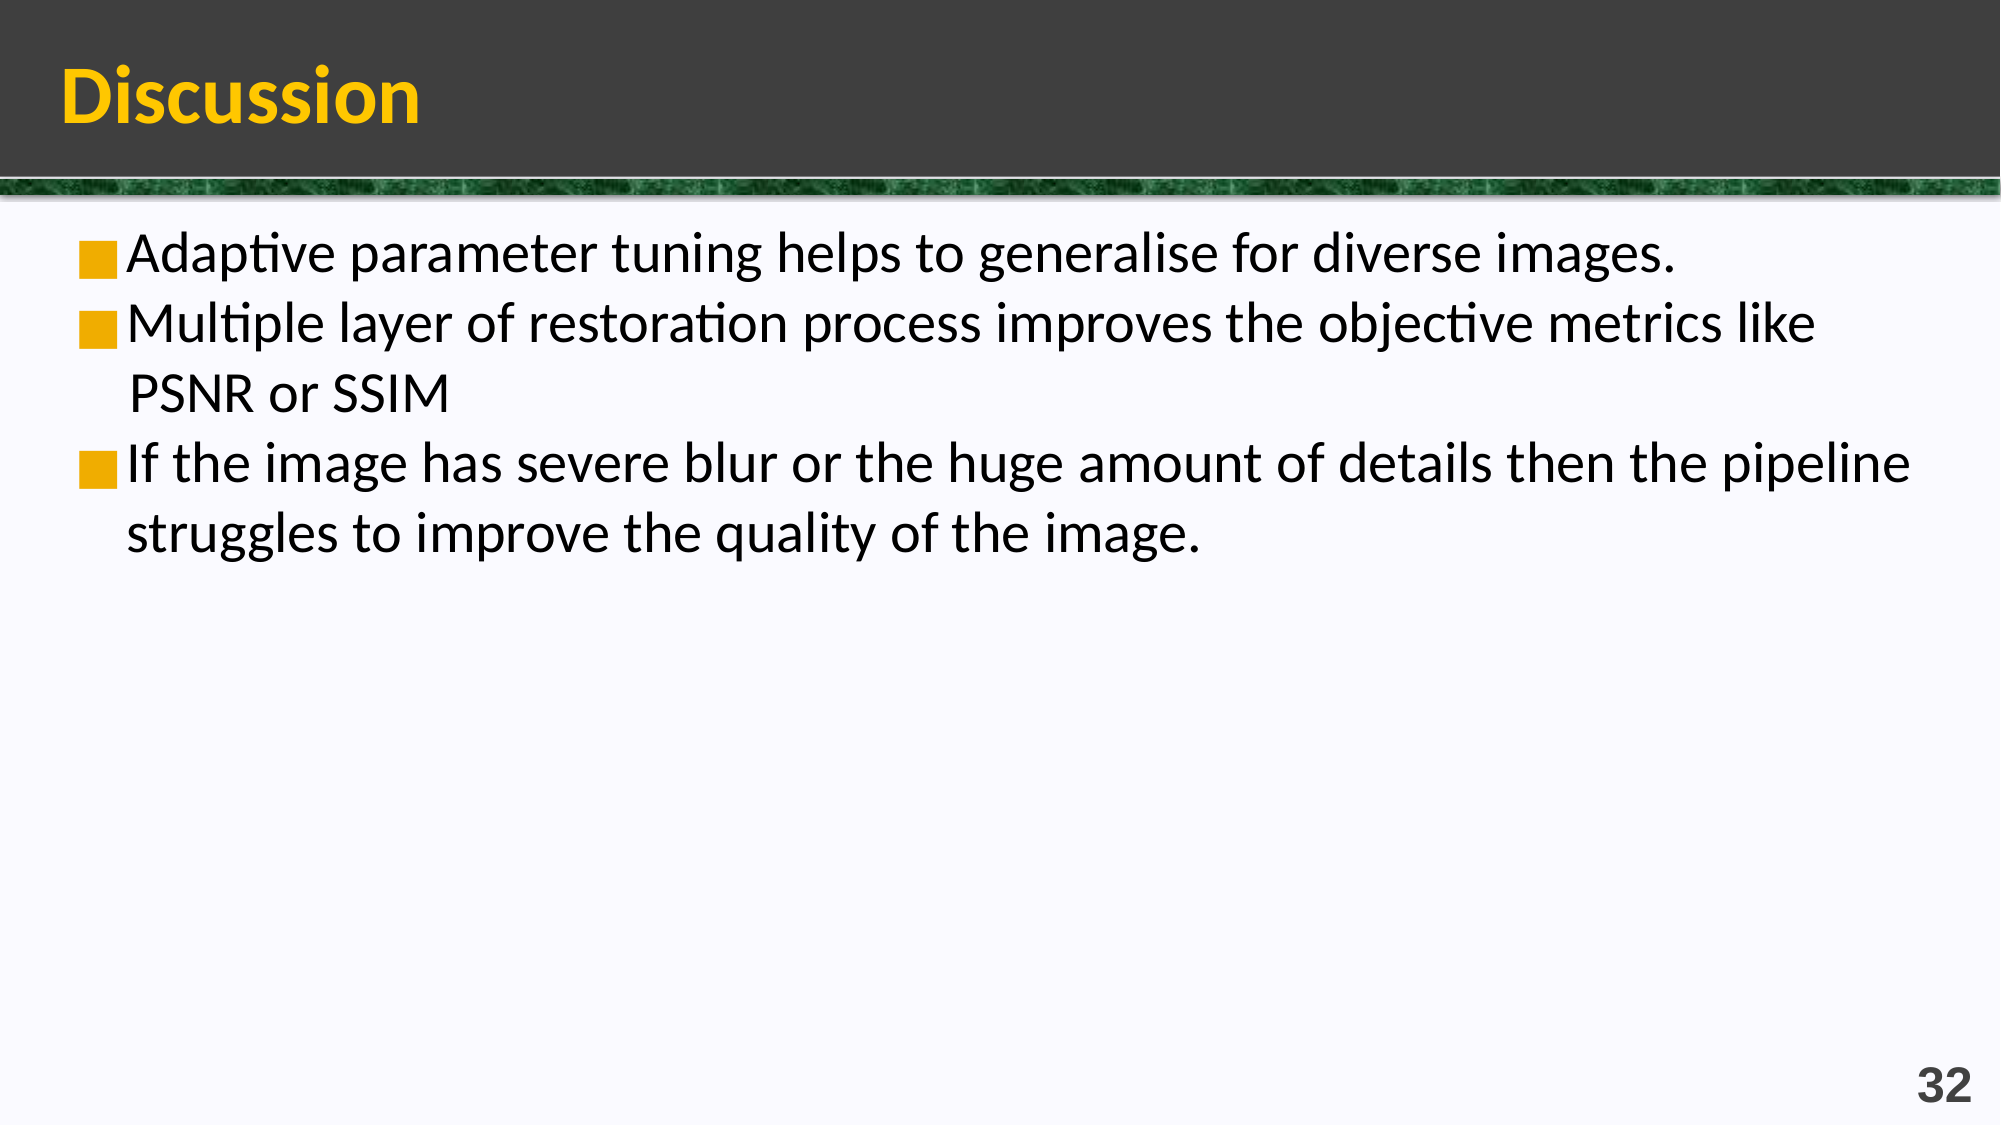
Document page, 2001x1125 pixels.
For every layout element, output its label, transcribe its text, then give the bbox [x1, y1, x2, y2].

slide_number 32 [1826, 1067, 1988, 1113]
list Adaptive parameter tuning helps to generalise for diverse images. Multiple layer of restoration process improves the objective metrics like PSNR or SSIM If the image has severe blur or the huge amount of details then the pipeline struggles to improve the quality of the image. [45, 199, 1955, 1075]
picture [0, 179, 2000, 195]
title Discussion [45, 11, 1955, 170]
